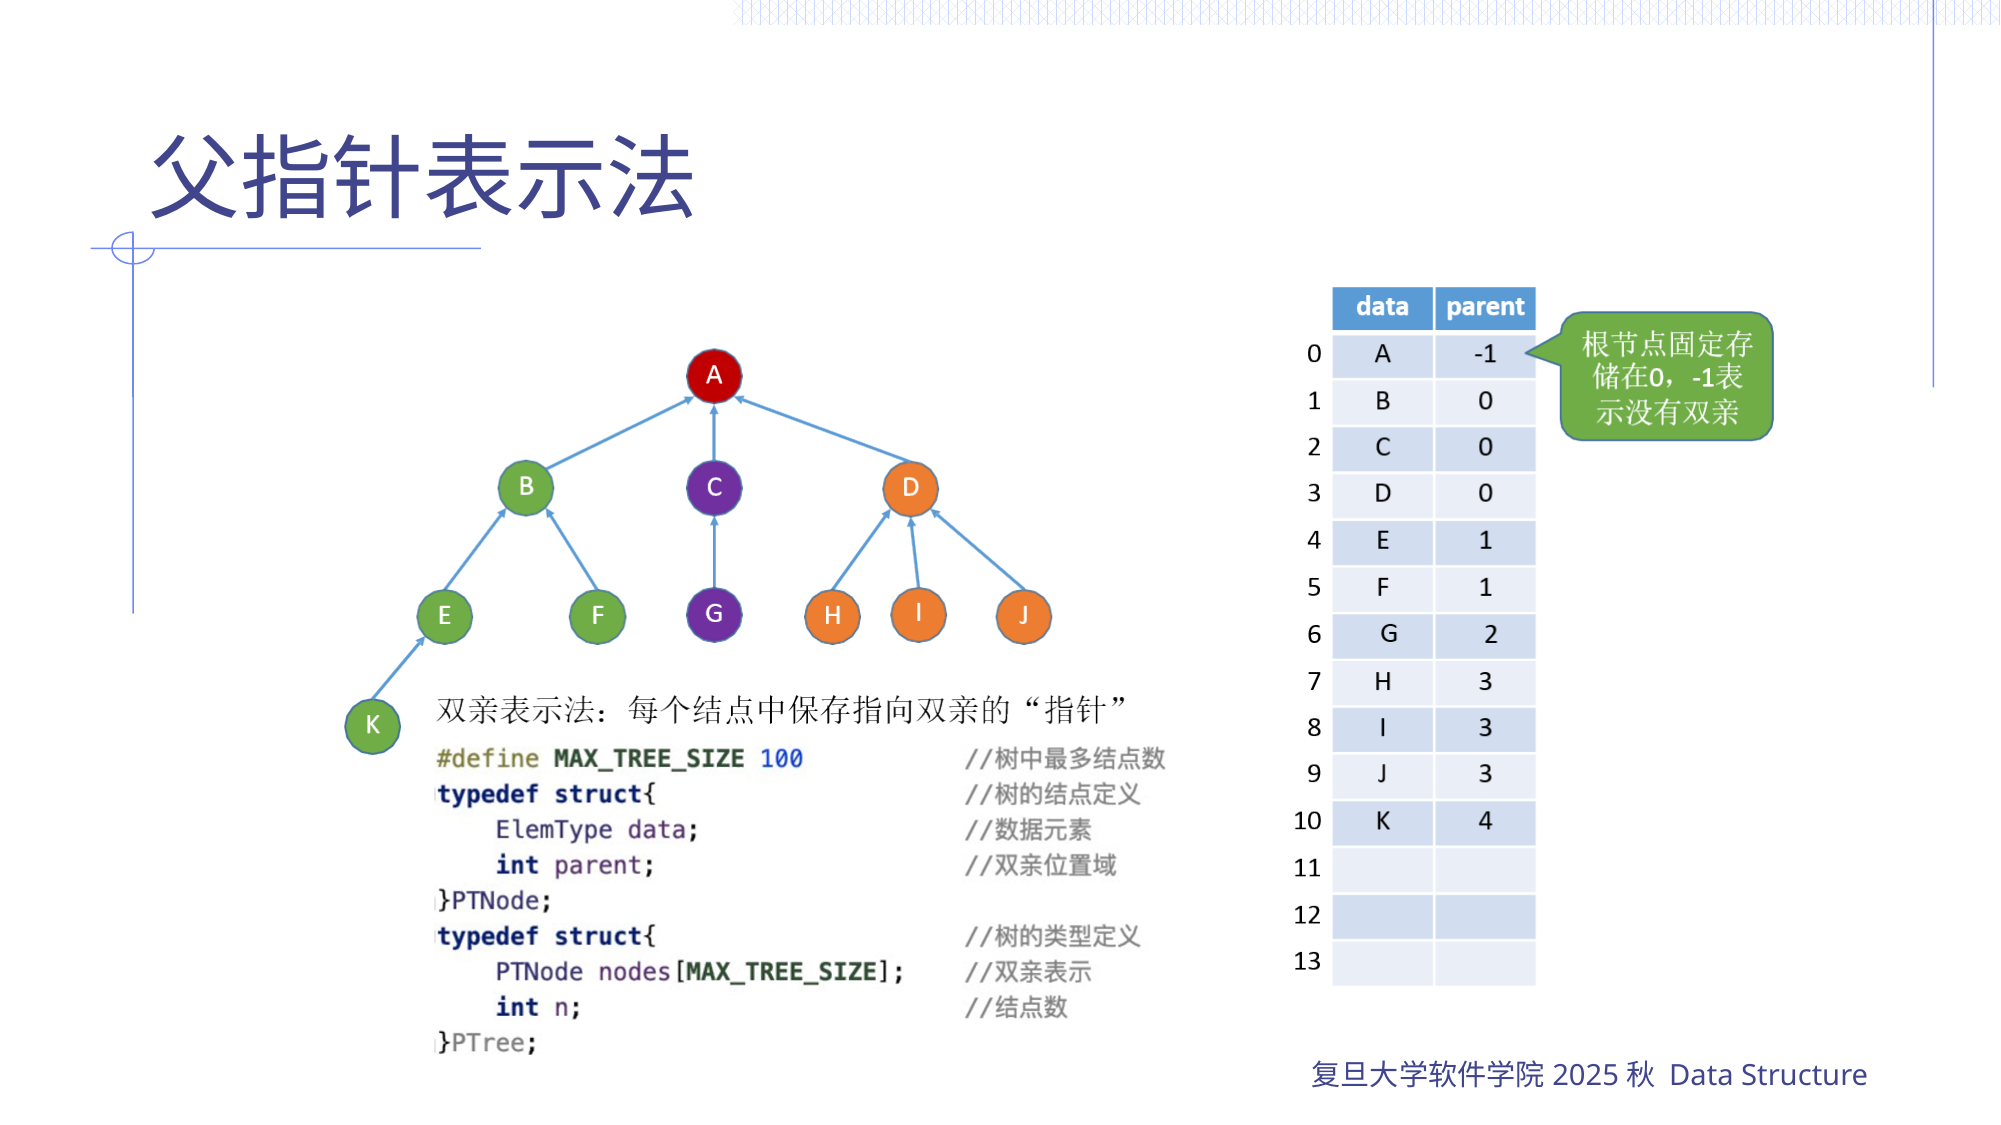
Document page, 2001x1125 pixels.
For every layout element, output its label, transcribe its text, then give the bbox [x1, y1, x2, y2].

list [284, 237, 1783, 1063]
title 父指针表示法 [133, 50, 1834, 238]
